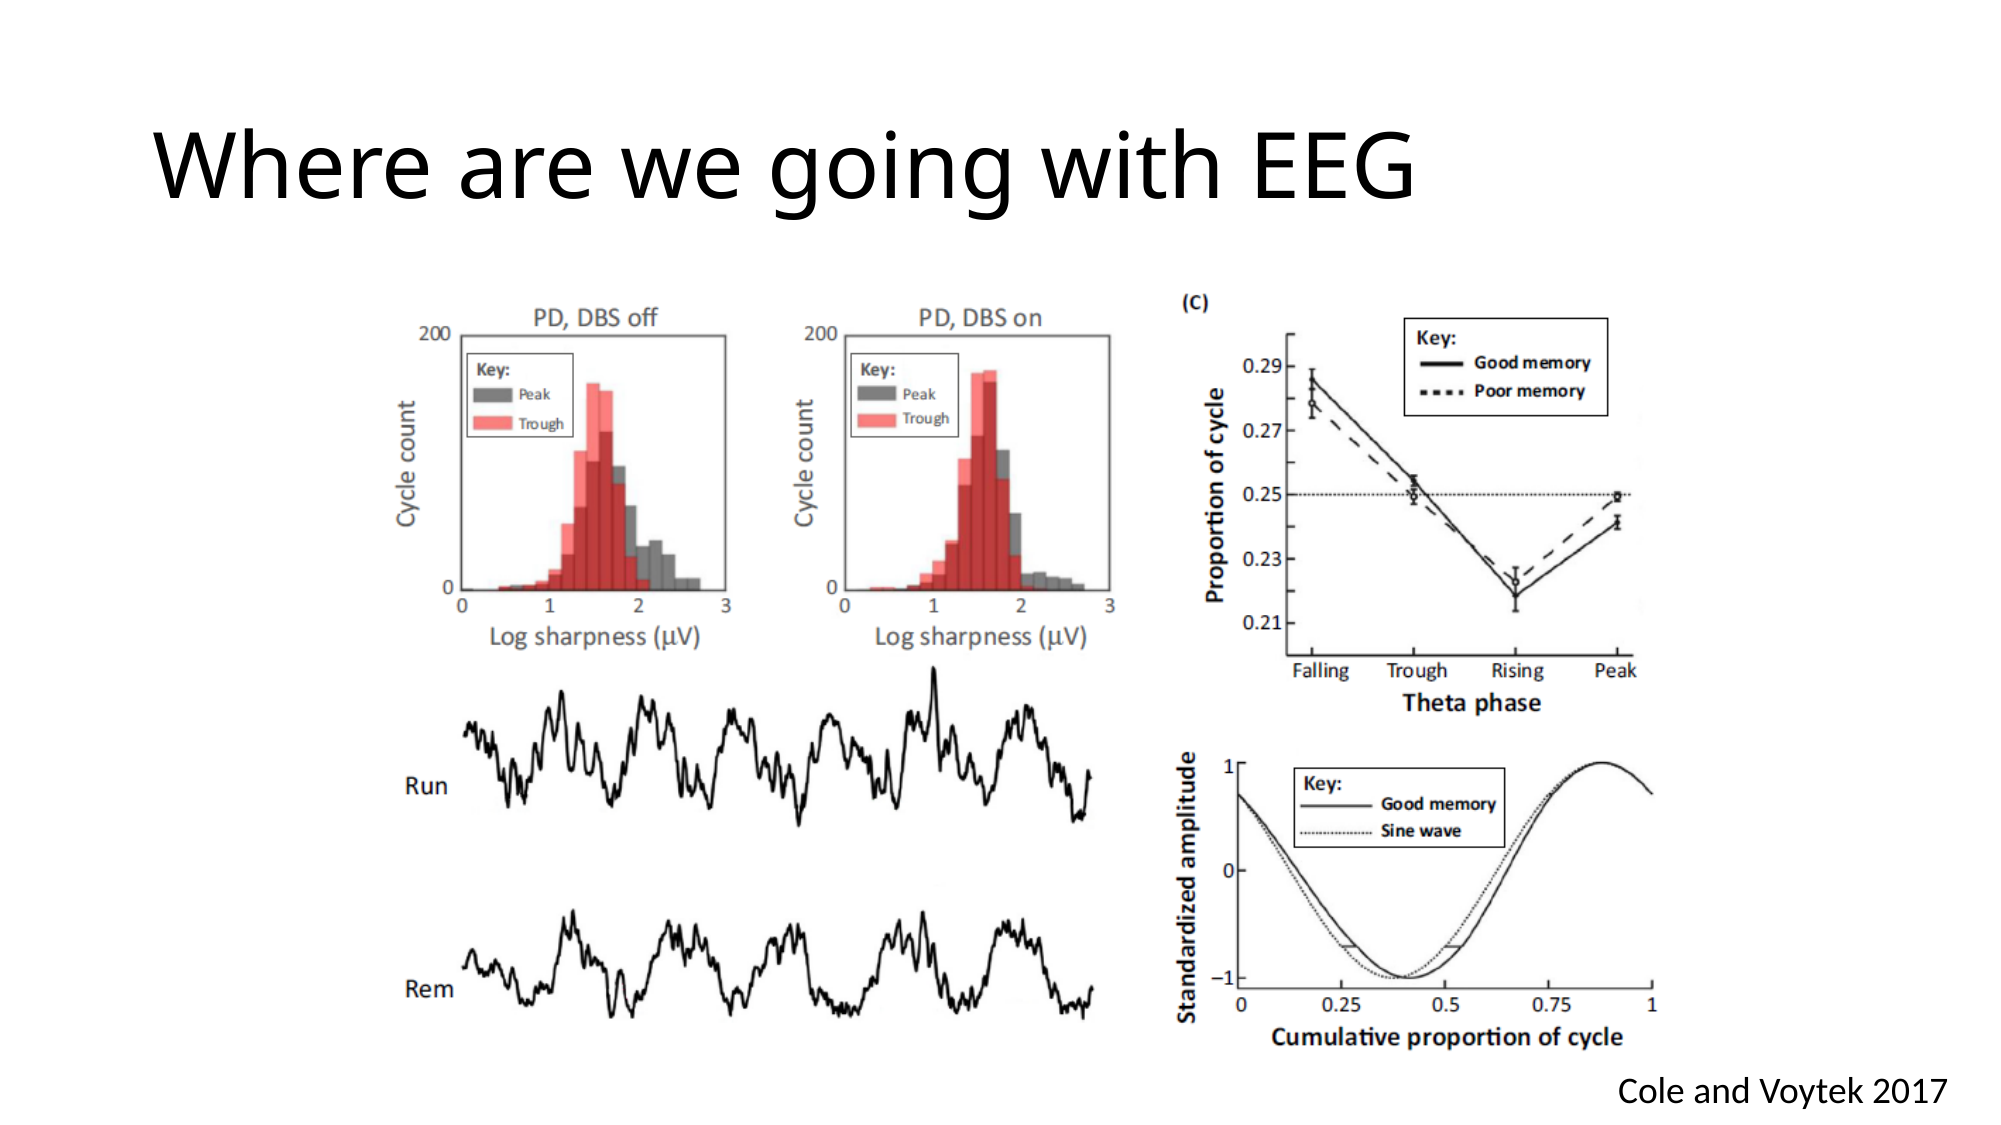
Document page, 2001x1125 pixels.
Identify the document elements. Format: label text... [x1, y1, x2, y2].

picture [382, 277, 1705, 1059]
text_box Cole and Voytek 2017 [1603, 1058, 1964, 1119]
title Where are we going with EEG [137, 59, 1863, 278]
